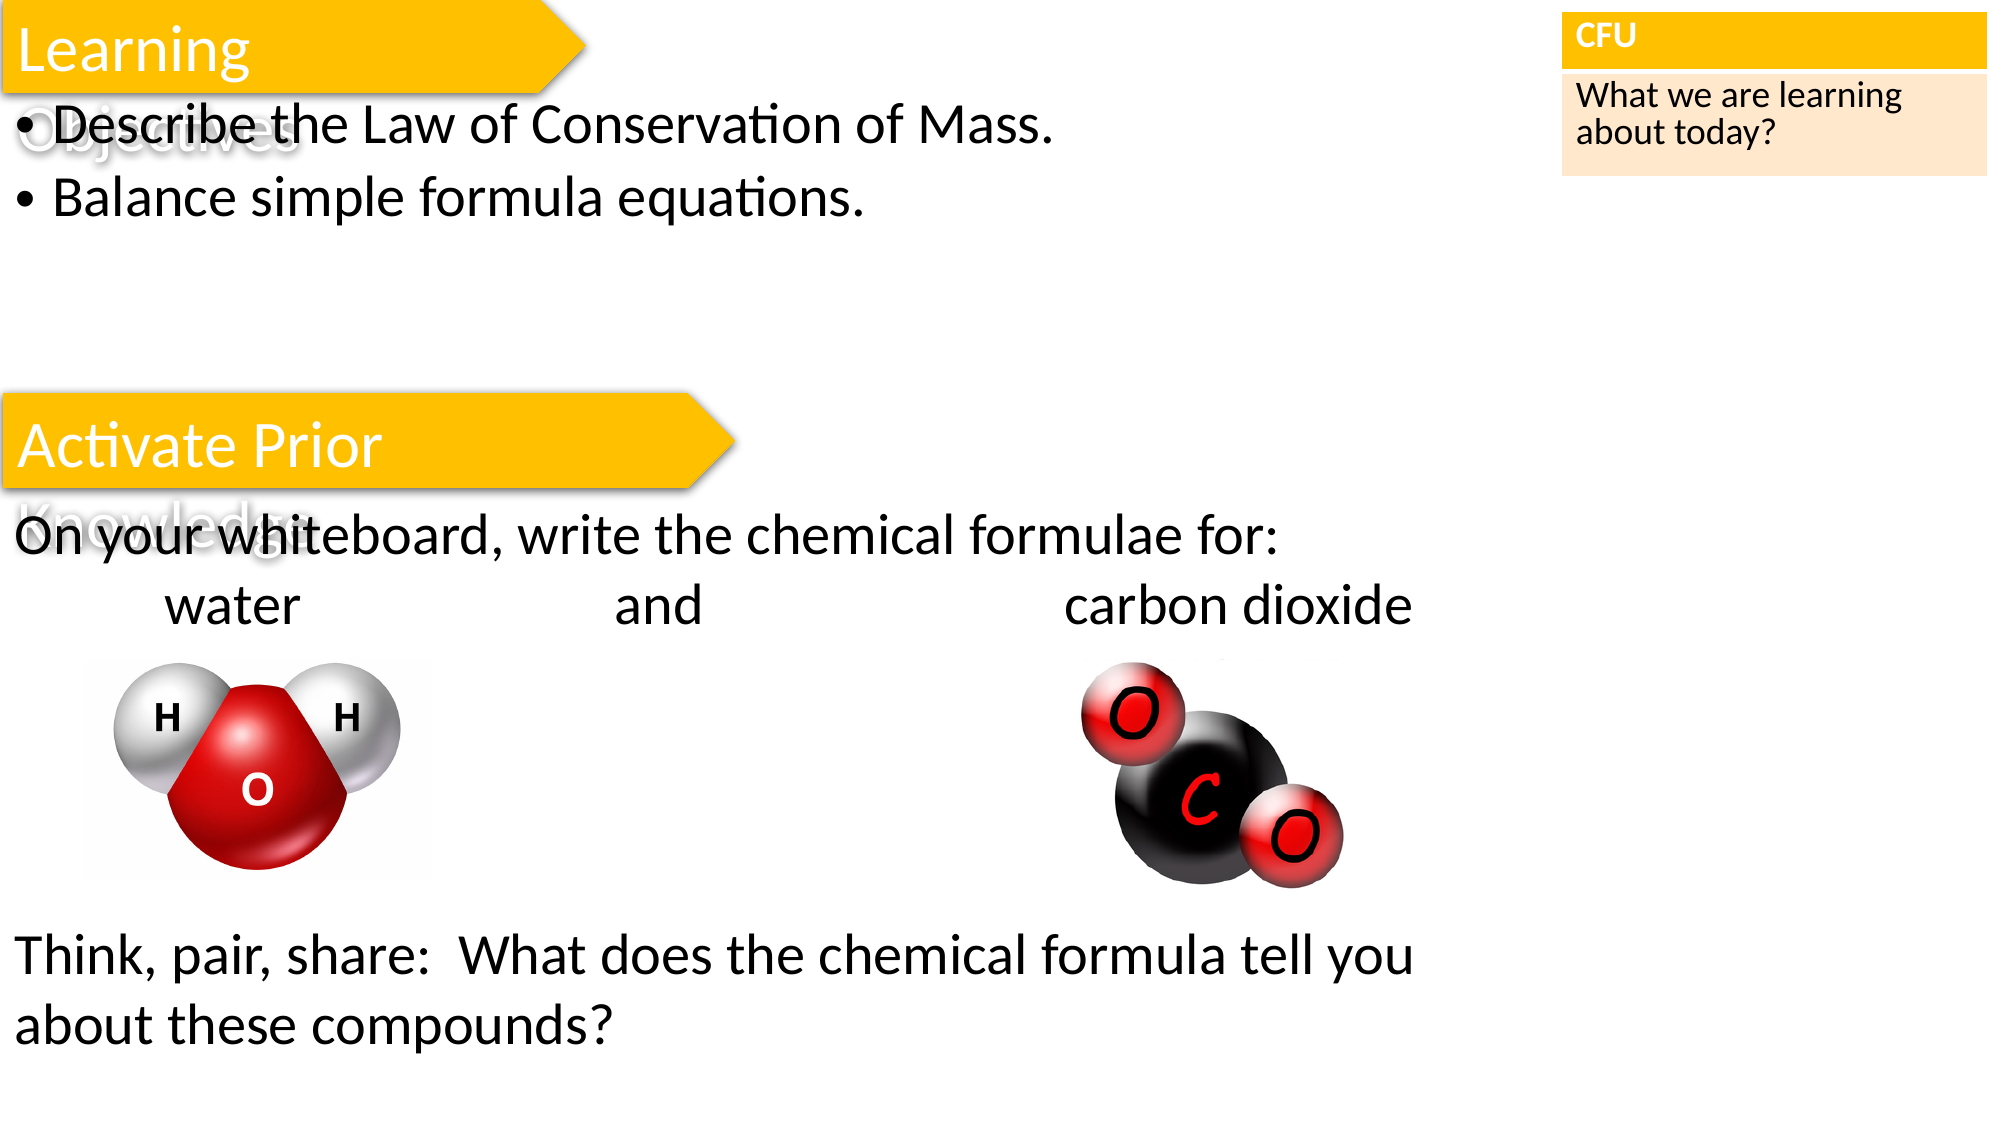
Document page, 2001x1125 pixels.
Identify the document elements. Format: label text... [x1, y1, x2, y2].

text_box On your whiteboard, write the chemical formulae for: water and carbon dioxide Think, pair, share: What does the chemical formula tell you about these compounds? [0, 488, 1535, 1125]
text_box Activate Prior Knowledge [3, 393, 735, 488]
table_cell What we are learning about today? [1562, 74, 1987, 176]
list Describe the Law of Conservation of Mass. Balance simple formula equations. [0, 93, 1548, 360]
table_header CFU [1562, 12, 1987, 69]
text_box Learning Objectives [3, 0, 586, 93]
picture [1075, 659, 1345, 890]
picture [82, 659, 432, 880]
